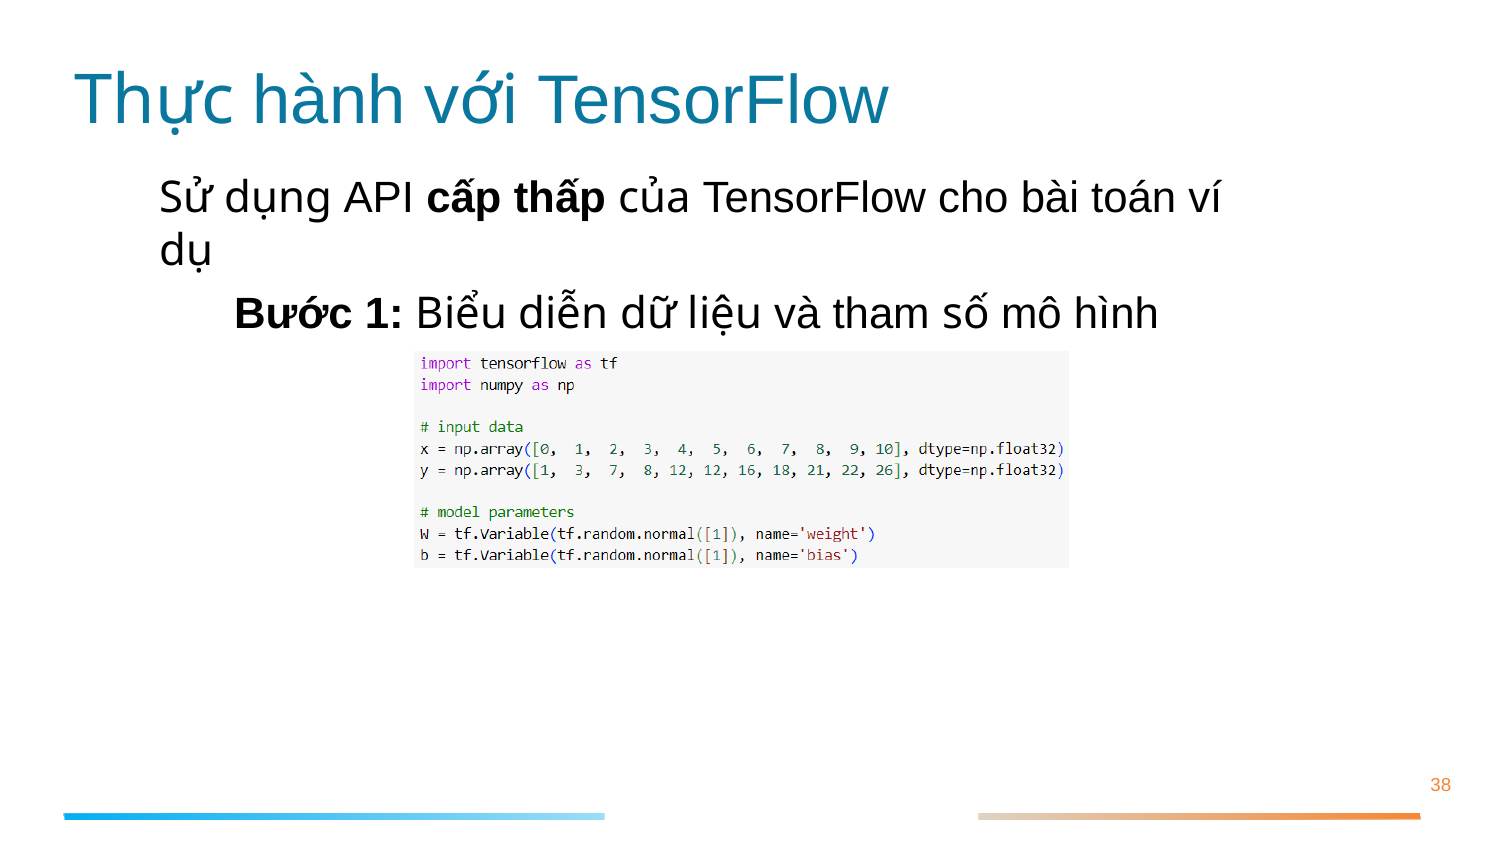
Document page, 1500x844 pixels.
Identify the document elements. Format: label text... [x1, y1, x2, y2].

slide_number ‹#› [1428, 769, 1455, 844]
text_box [63, 796, 1421, 831]
picture [414, 351, 1069, 569]
text_box Sử dụng API cấp thấp của TensorFlow cho bài toán ví dụ Bước 1: Biểu diễn dữ liệu và tham số mô hình [157, 157, 1270, 337]
title Thực hành với TensorFlow [72, 53, 1307, 196]
